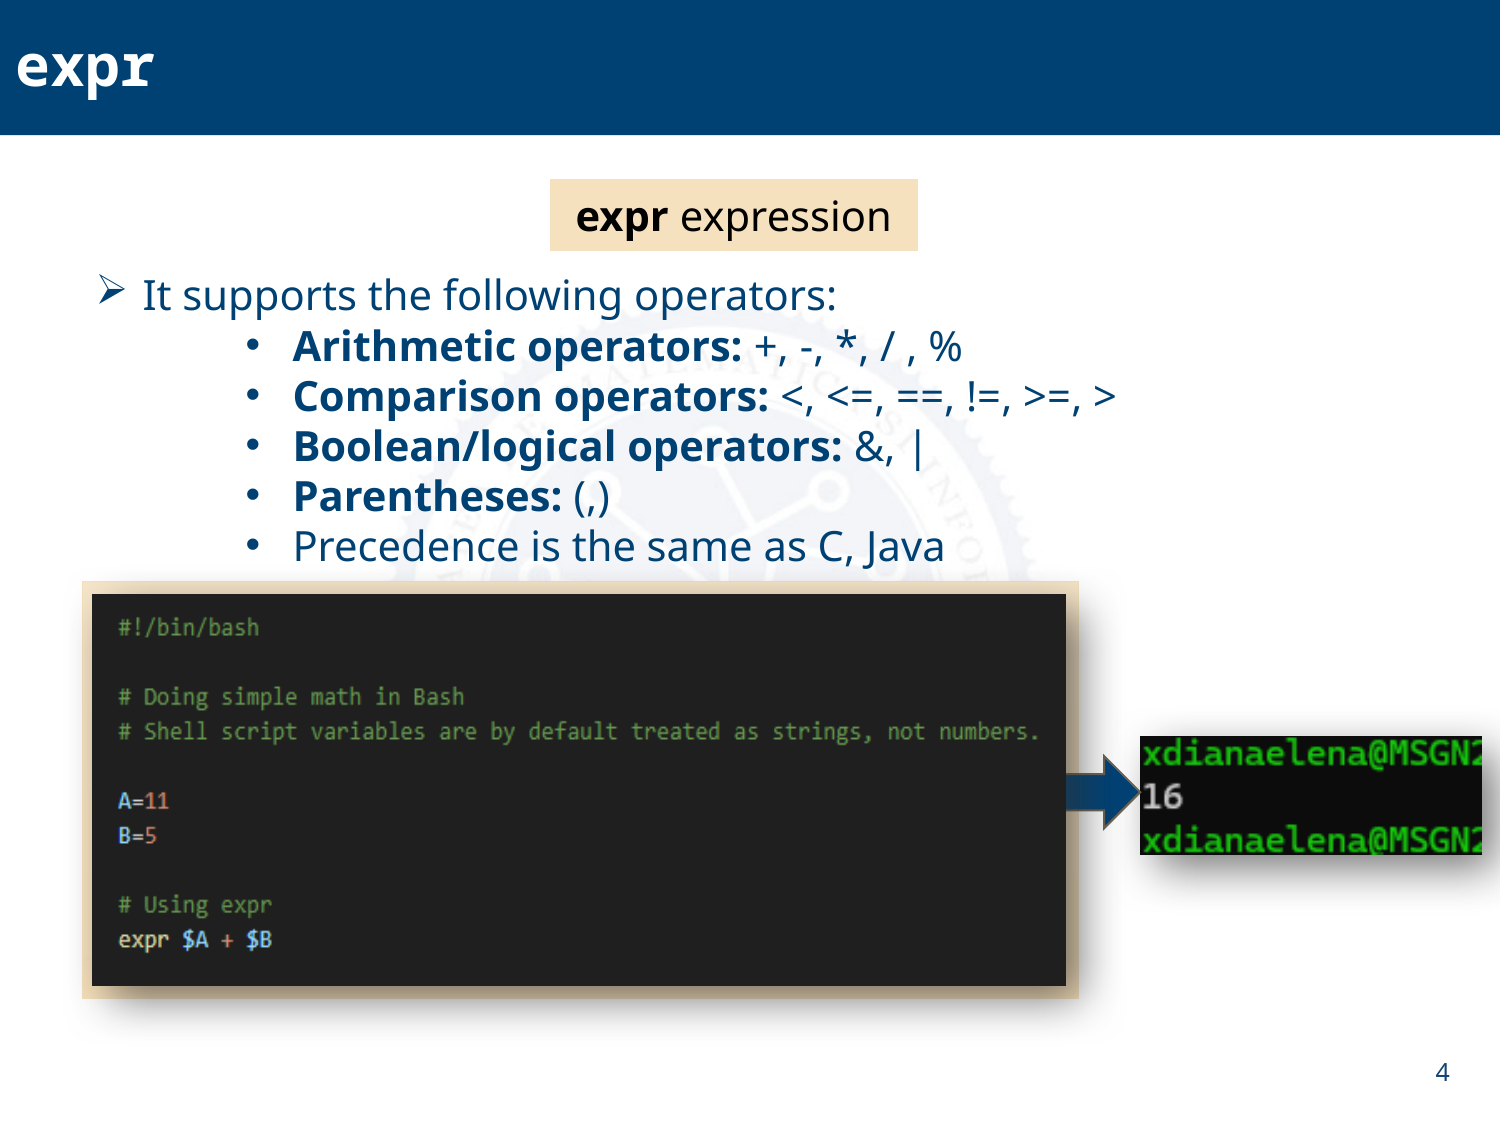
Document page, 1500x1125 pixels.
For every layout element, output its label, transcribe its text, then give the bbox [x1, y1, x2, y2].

text_box [82, 581, 110, 606]
text_box expr [0, 0, 1500, 136]
text_box It supports the following operators: Arithmetic operators: +, -, *, / , % Comparison operators: <, <=, ==, !=, >=, > Boolean/logical operators: &, | Parentheses: (,) Precedence is the same as C, Java [80, 261, 1155, 577]
text_box [547, 176, 921, 182]
text_box expr expression [532, 182, 936, 248]
text_box 4 [1127, 1043, 1465, 1104]
text_box [547, 248, 921, 254]
text_box [1115, 765, 1140, 819]
picture [0, 136, 1500, 1125]
